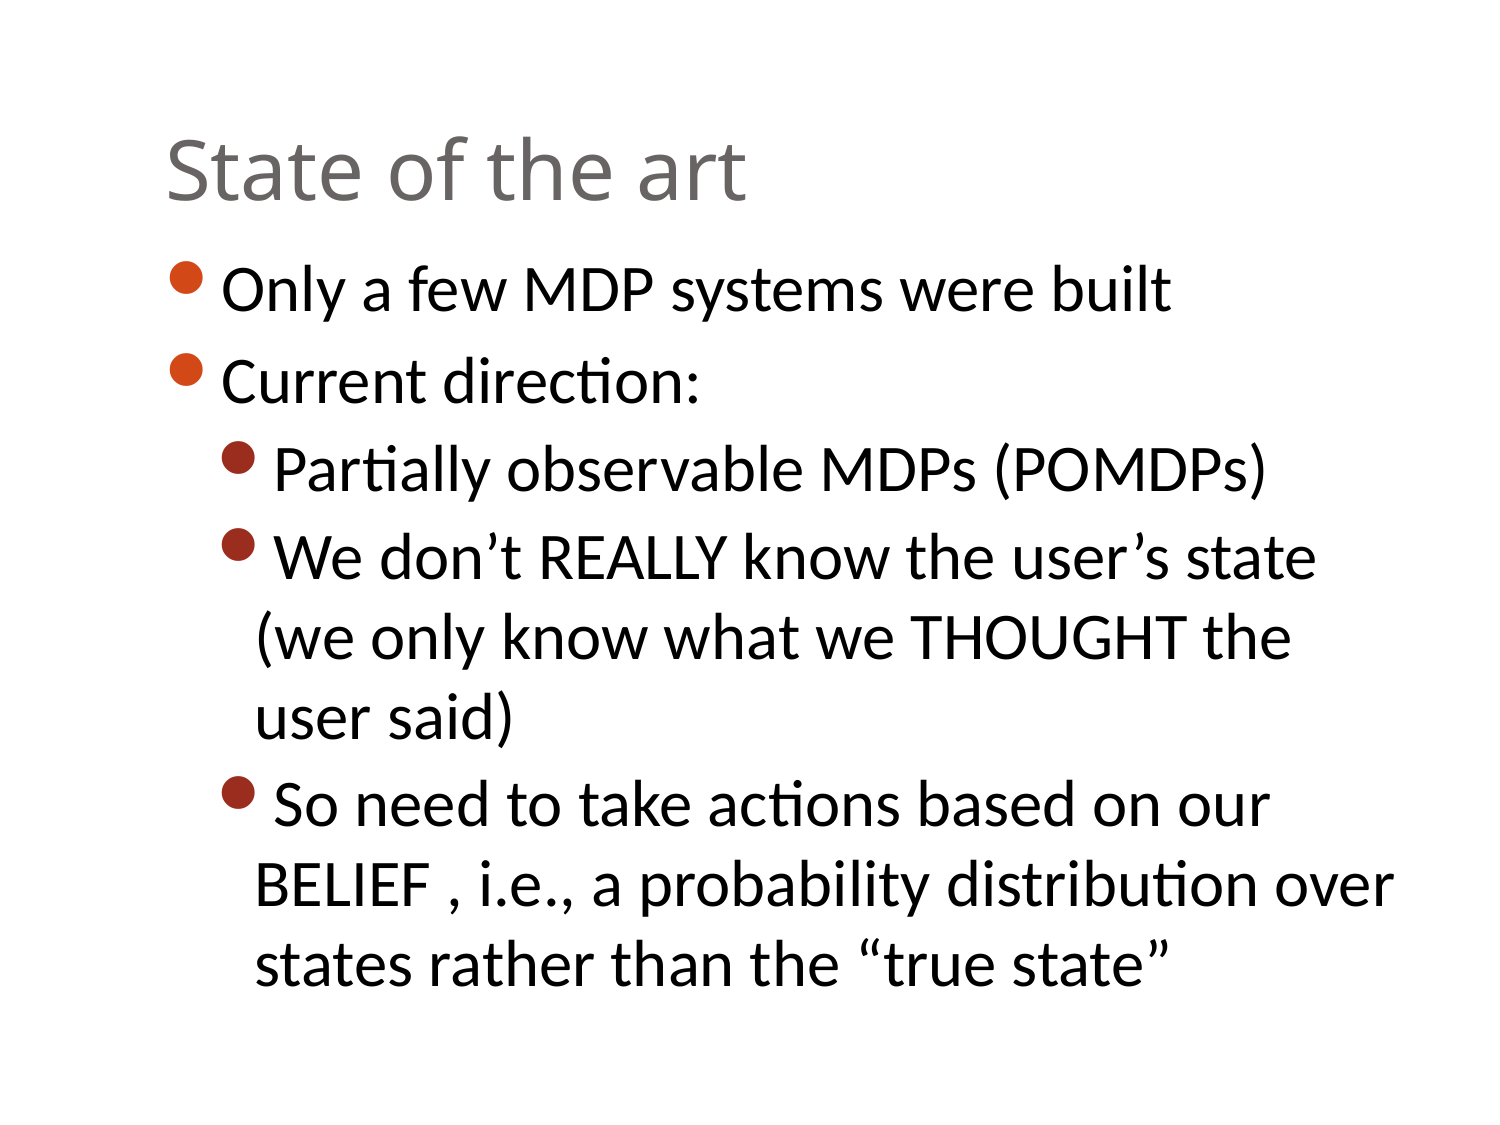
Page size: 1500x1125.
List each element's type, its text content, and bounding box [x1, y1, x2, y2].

list Only a few MDP systems were built Current direction: Partially observable MDPs (POMDPs) We don’t REALLY know the user’s state (we only know what we THOUGHT the user said) So need to take actions based on our BELIEF , i.e., a probability distribution over states rather than the “true state” [149, 237, 1426, 988]
title State of the art [149, 44, 1426, 233]
